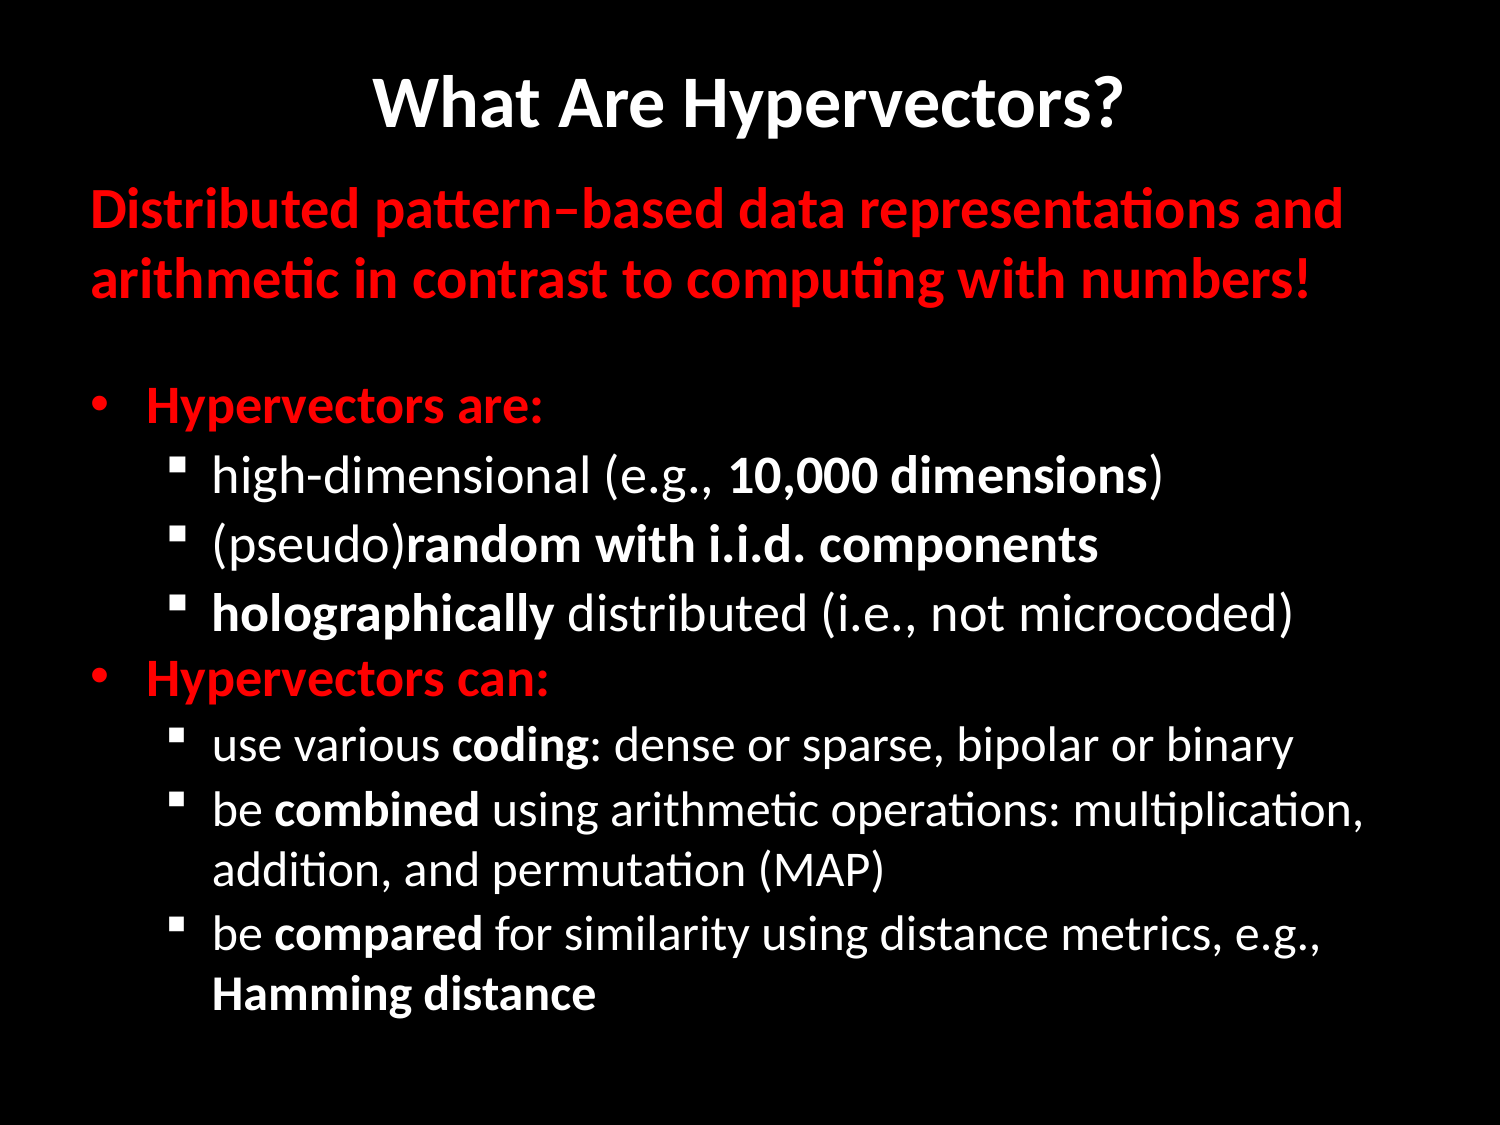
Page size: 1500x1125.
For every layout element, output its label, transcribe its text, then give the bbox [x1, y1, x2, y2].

list Distributed pattern–based data representations and arithmetic in contrast to computing with numbers! Hypervectors are: high-dimensional (e.g., 10,000 dimensions) (pseudo)random with i.i.d. components holographically distributed (i.e., not microcoded) Hypervectors can: use various coding: dense or sparse, bipolar or binary be combined using arithmetic operations: multiplication, addition, and permutation (MAP) be compared for similarity using distance metrics, e.g., Hamming distance [75, 162, 1450, 1075]
title What Are Hypervectors? [75, 45, 1425, 150]
